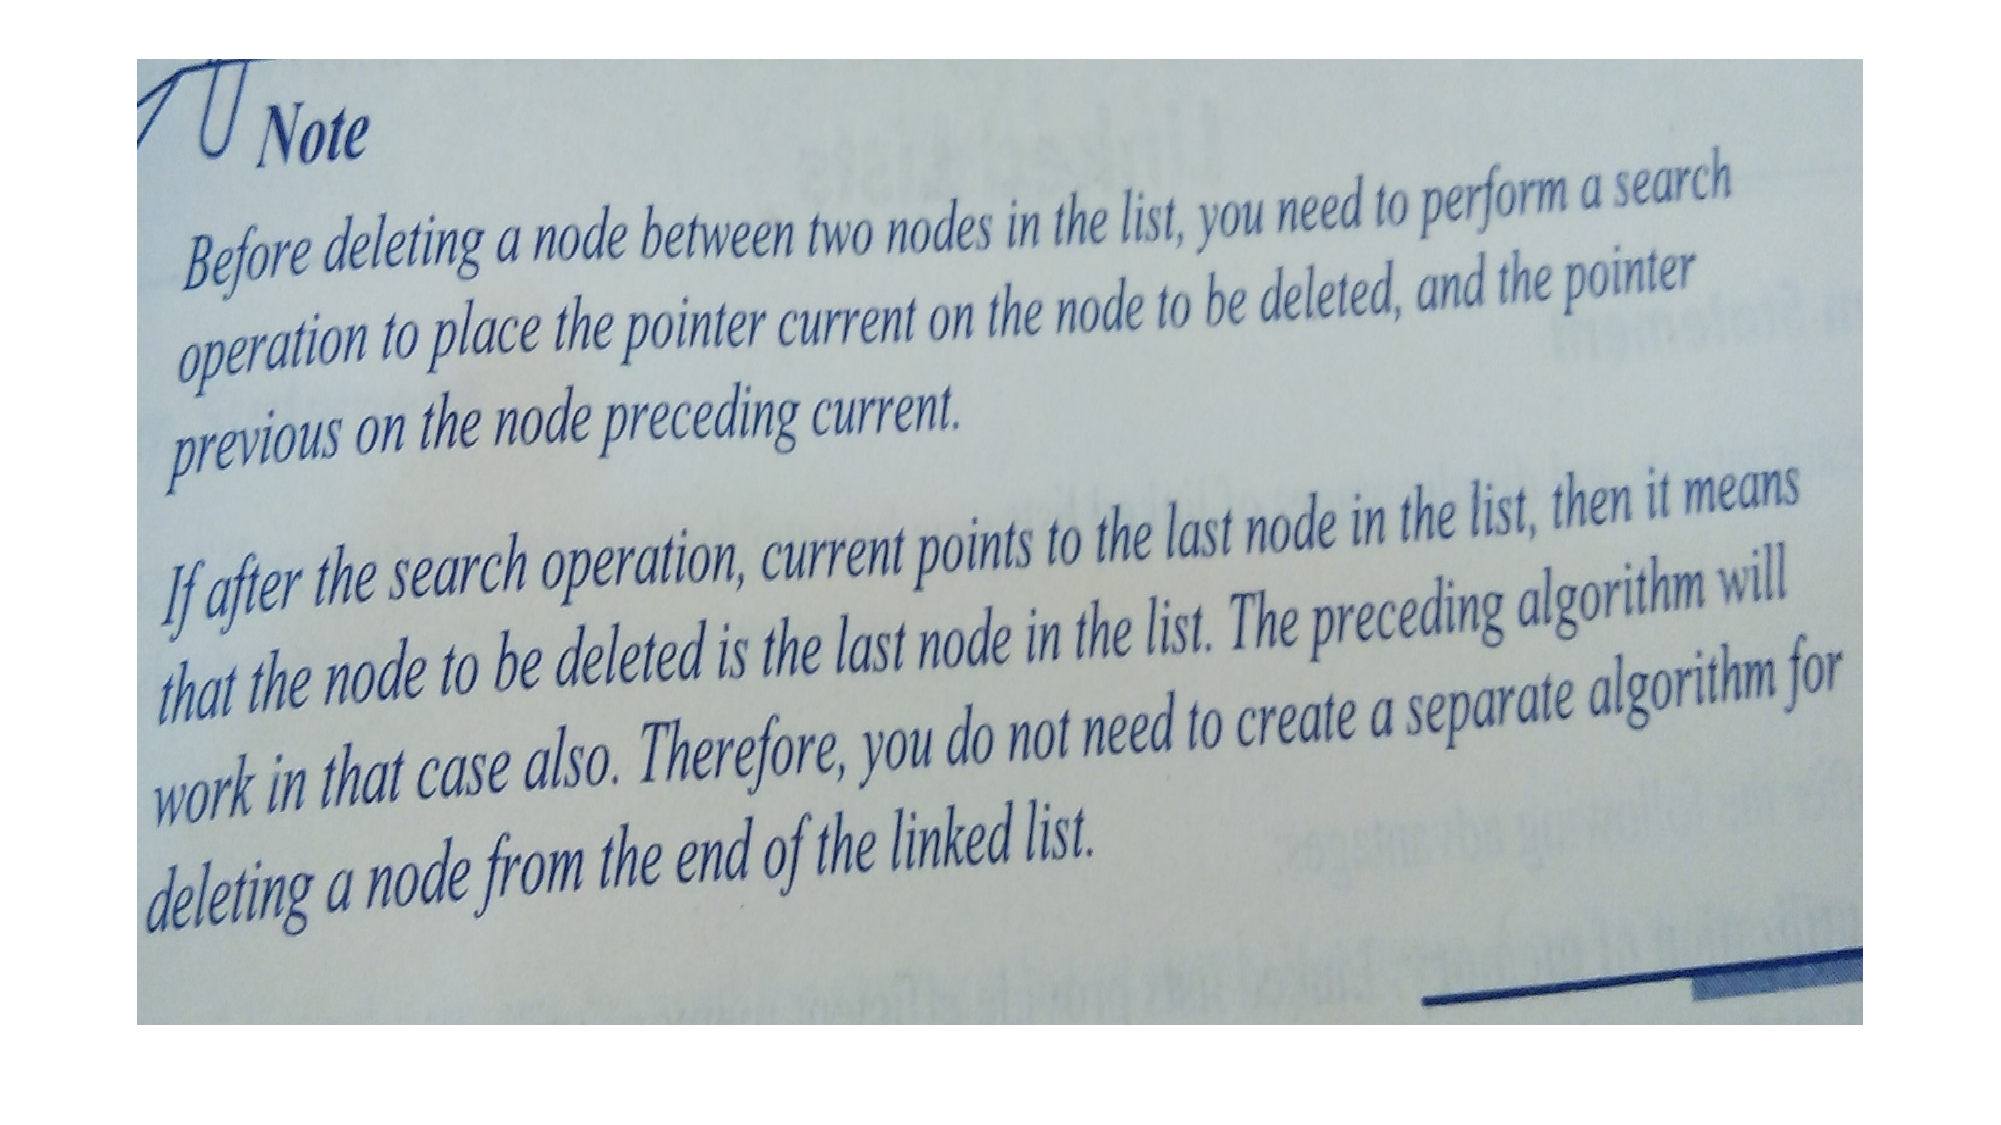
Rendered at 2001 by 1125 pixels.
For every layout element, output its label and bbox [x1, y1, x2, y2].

list [137, 59, 1863, 1025]
